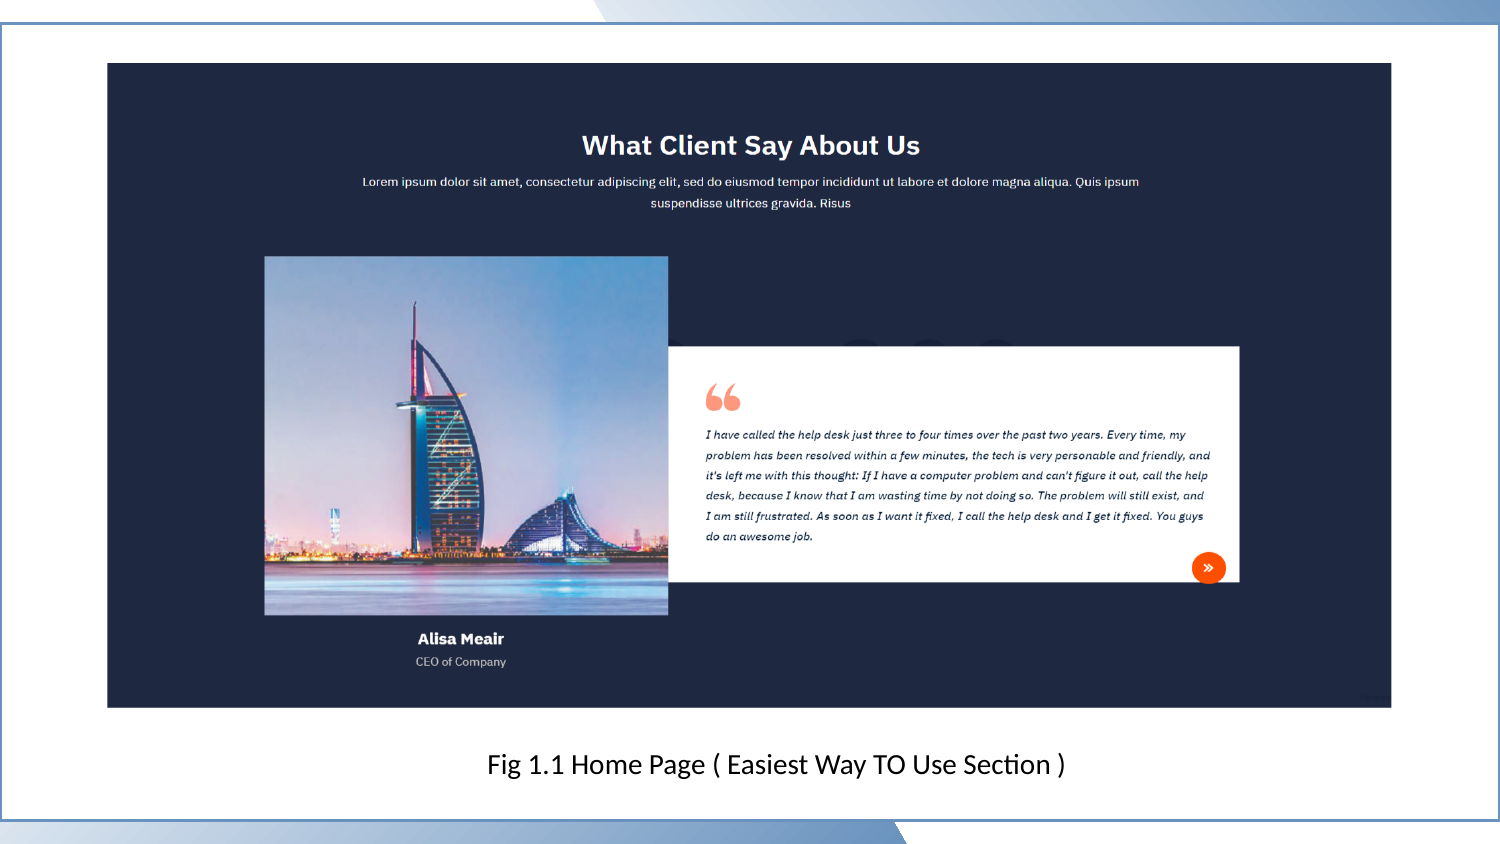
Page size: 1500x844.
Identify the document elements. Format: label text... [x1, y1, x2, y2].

picture [107, 63, 1392, 708]
text_box [0, 23, 1500, 821]
text_box Fig 1.1 Home Page ( Easiest Way TO Use Section ) [446, 738, 1204, 789]
